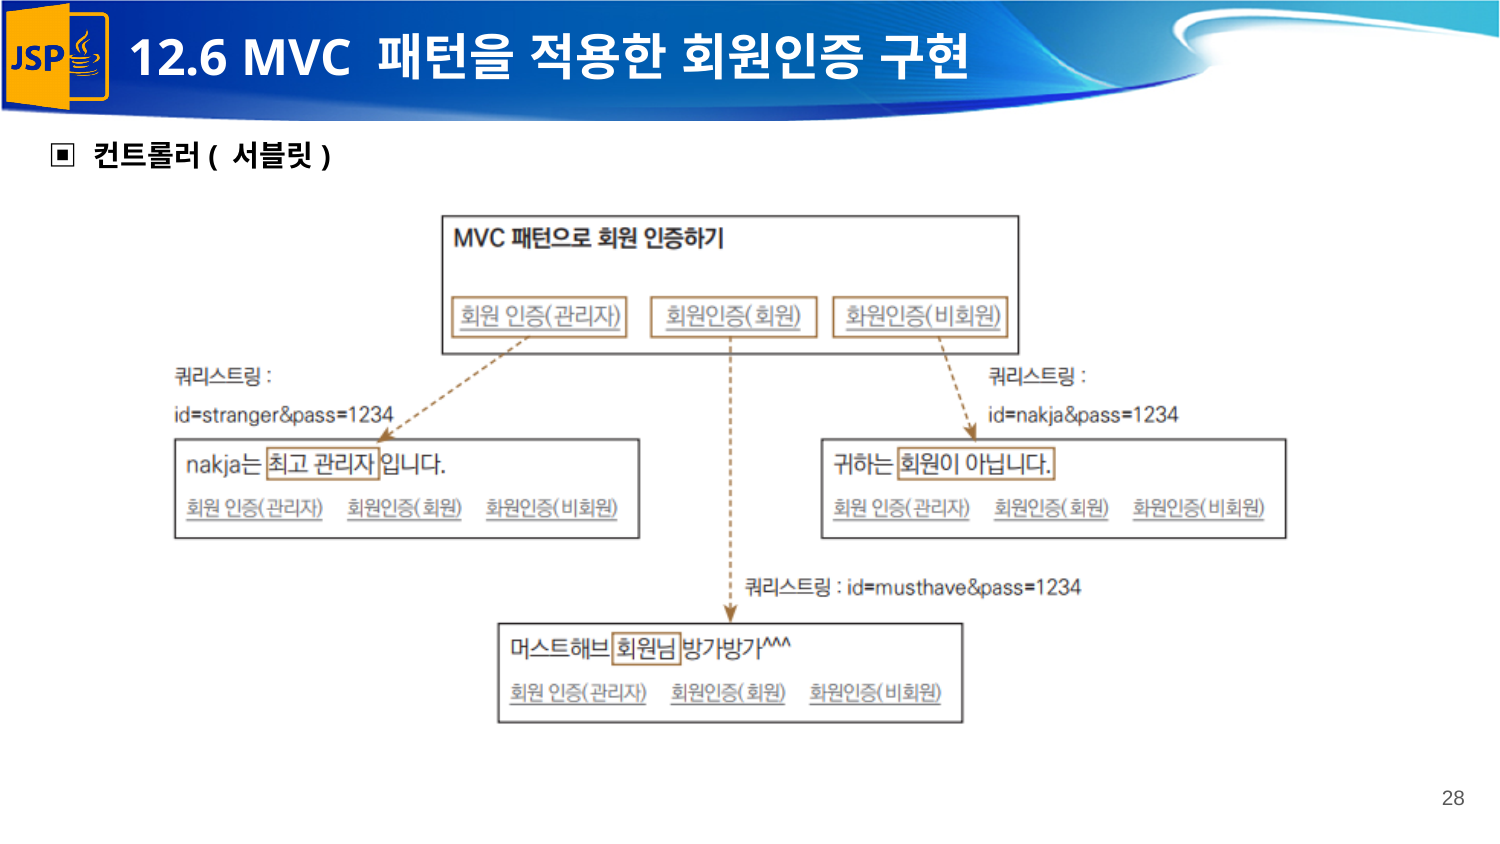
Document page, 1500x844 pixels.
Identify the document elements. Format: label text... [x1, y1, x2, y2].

picture [158, 194, 1308, 736]
title 12.6 MVC 패턴을 적용한 회원인증 구현 [113, 10, 1500, 105]
slide_number ‹#› [1389, 764, 1480, 830]
text_box ▣ 컨트롤러( 서블릿) [33, 117, 1432, 398]
picture [0, 0, 1500, 121]
